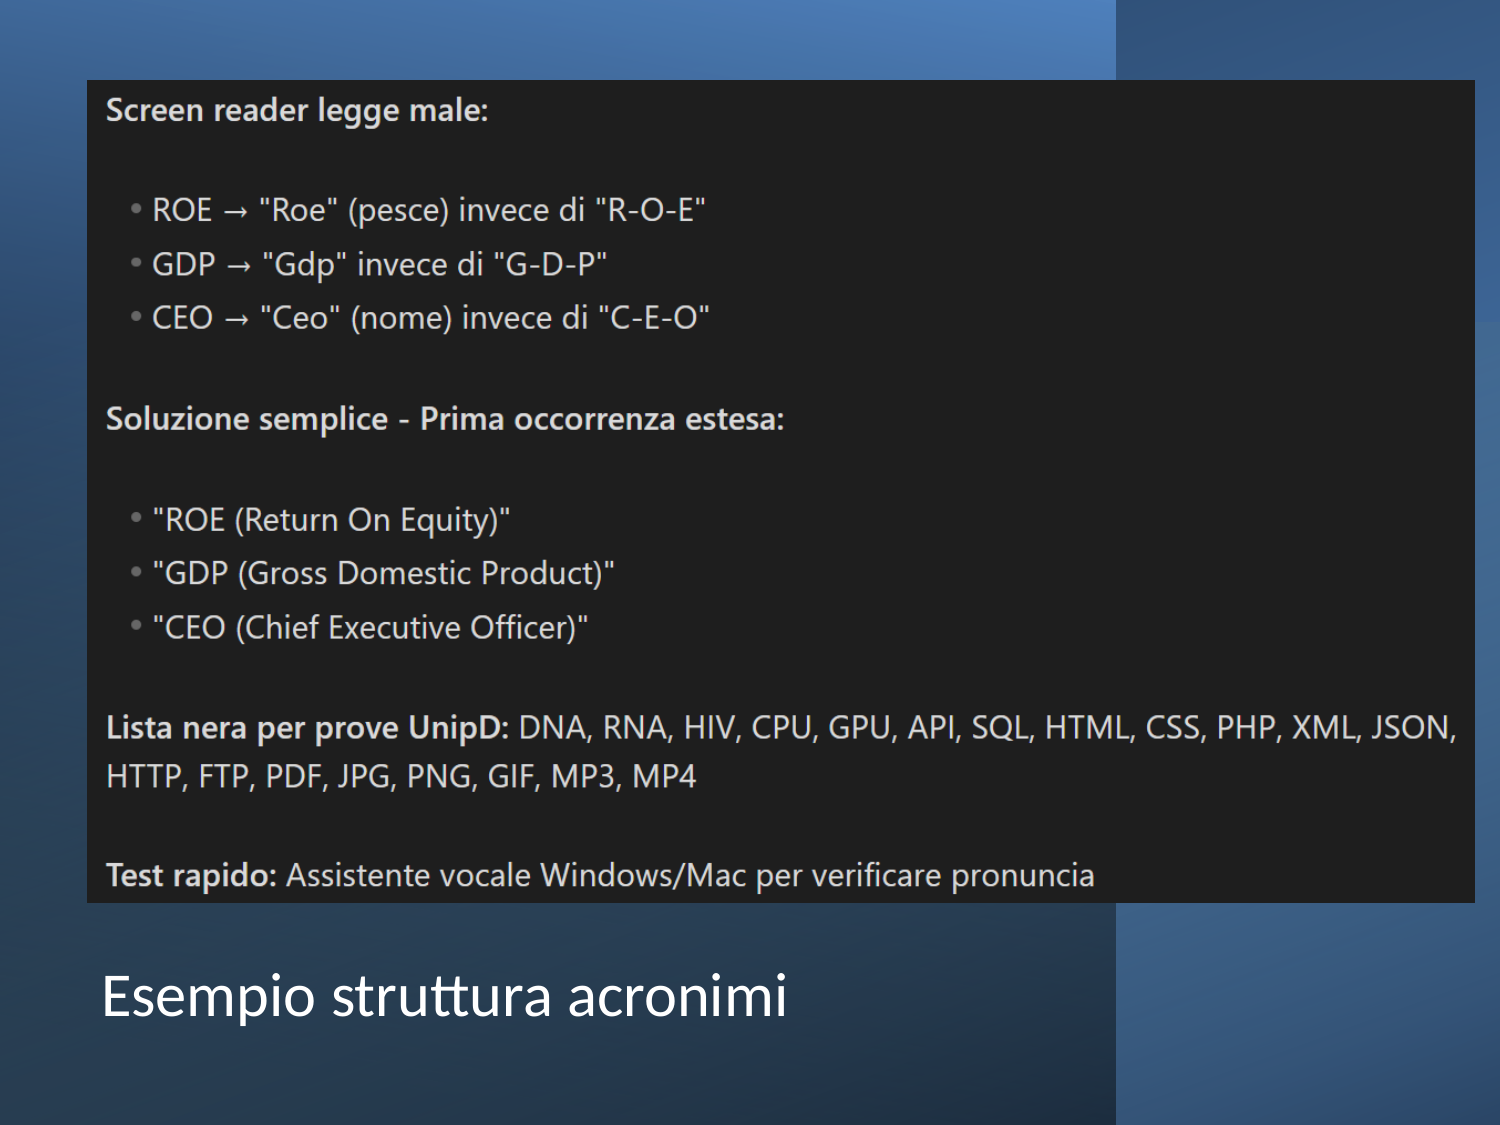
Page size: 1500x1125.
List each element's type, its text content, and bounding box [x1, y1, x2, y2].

text_box [0, 0, 1118, 320]
text_box [1118, 0, 1500, 320]
title Esempio struttura acronimi [86, 909, 943, 1091]
picture [86, 80, 1475, 904]
text_box [0, 320, 1500, 1125]
